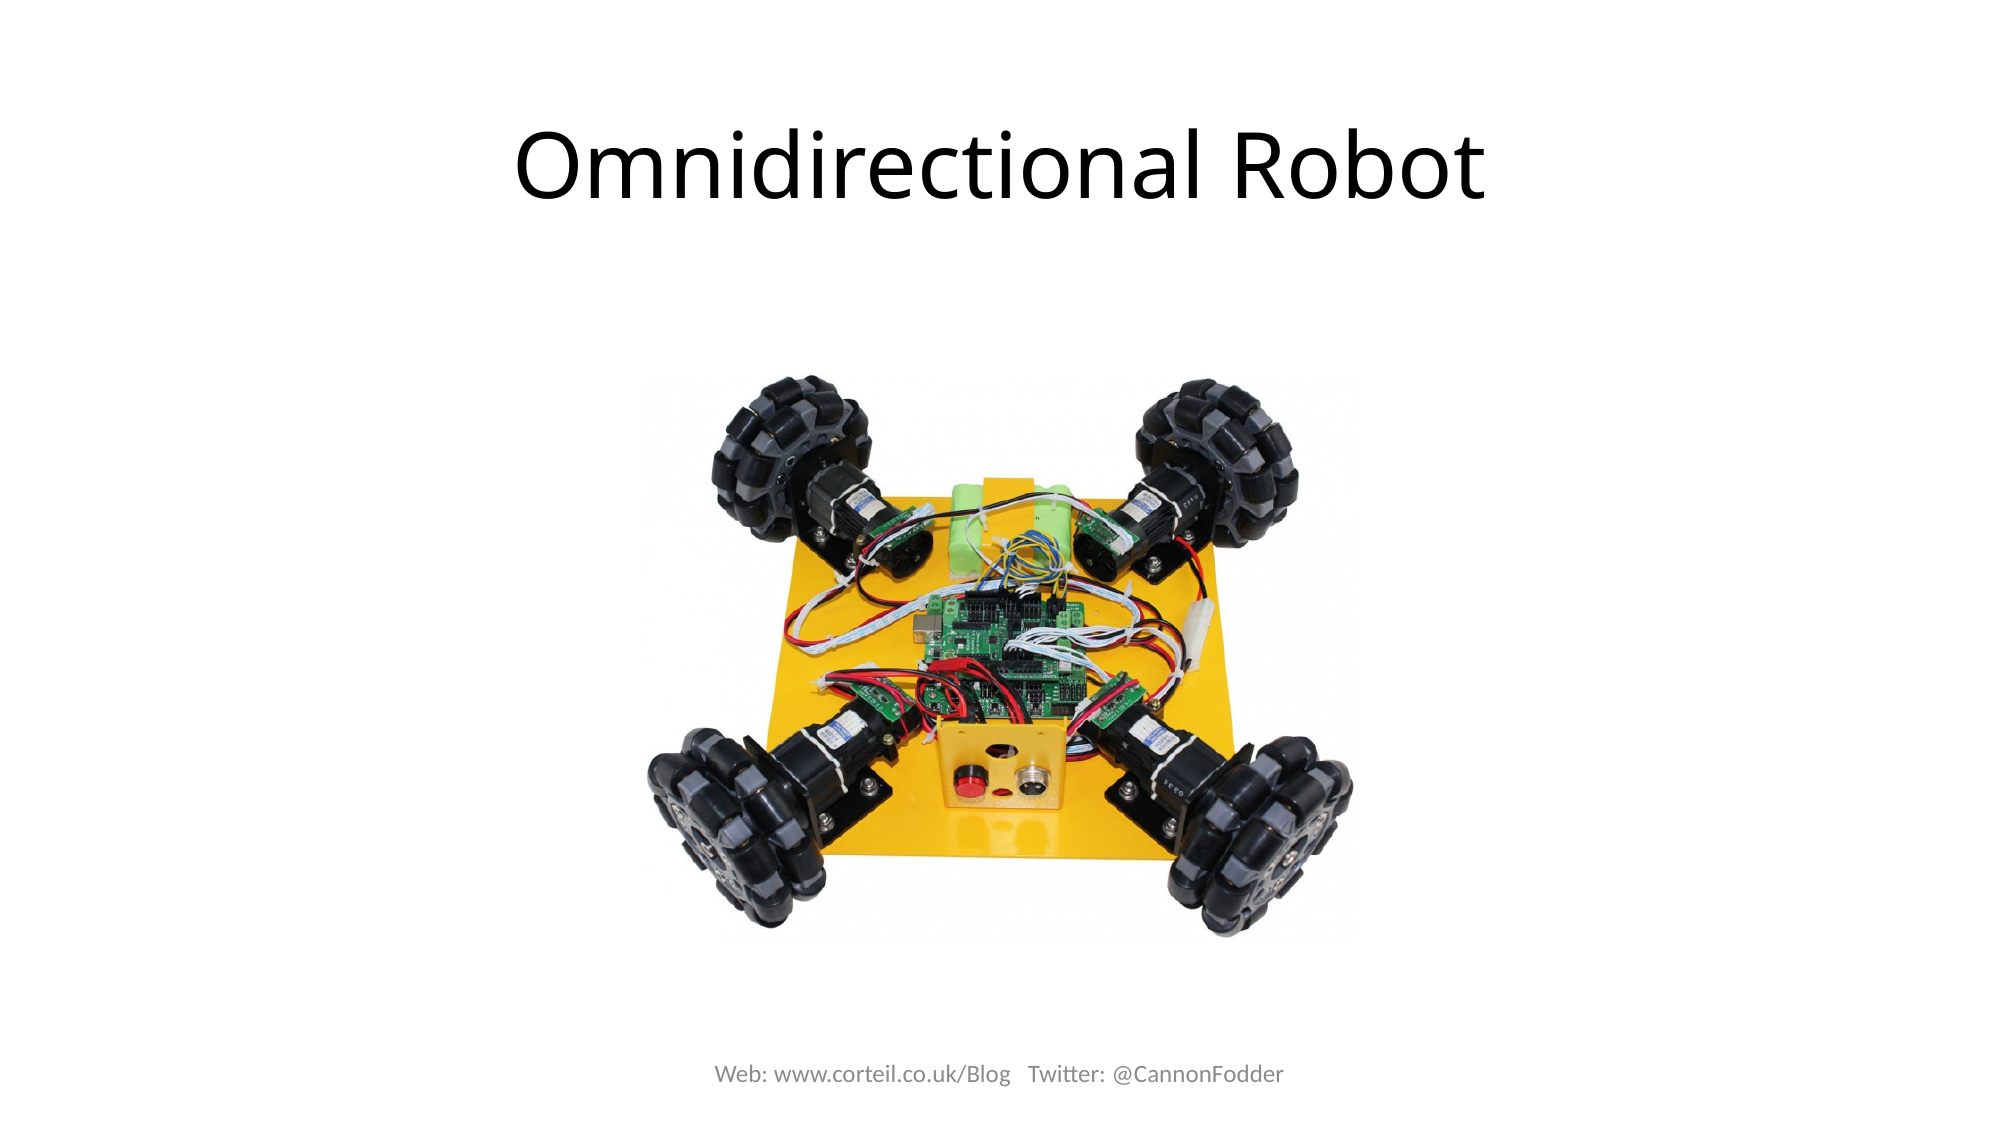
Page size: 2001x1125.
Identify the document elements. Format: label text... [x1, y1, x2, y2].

footer Web: www.corteil.co.uk/Blog Twitter: @CannonFodder [662, 1042, 1338, 1103]
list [643, 299, 1357, 1014]
title Omnidirectional Robot [137, 59, 1863, 278]
